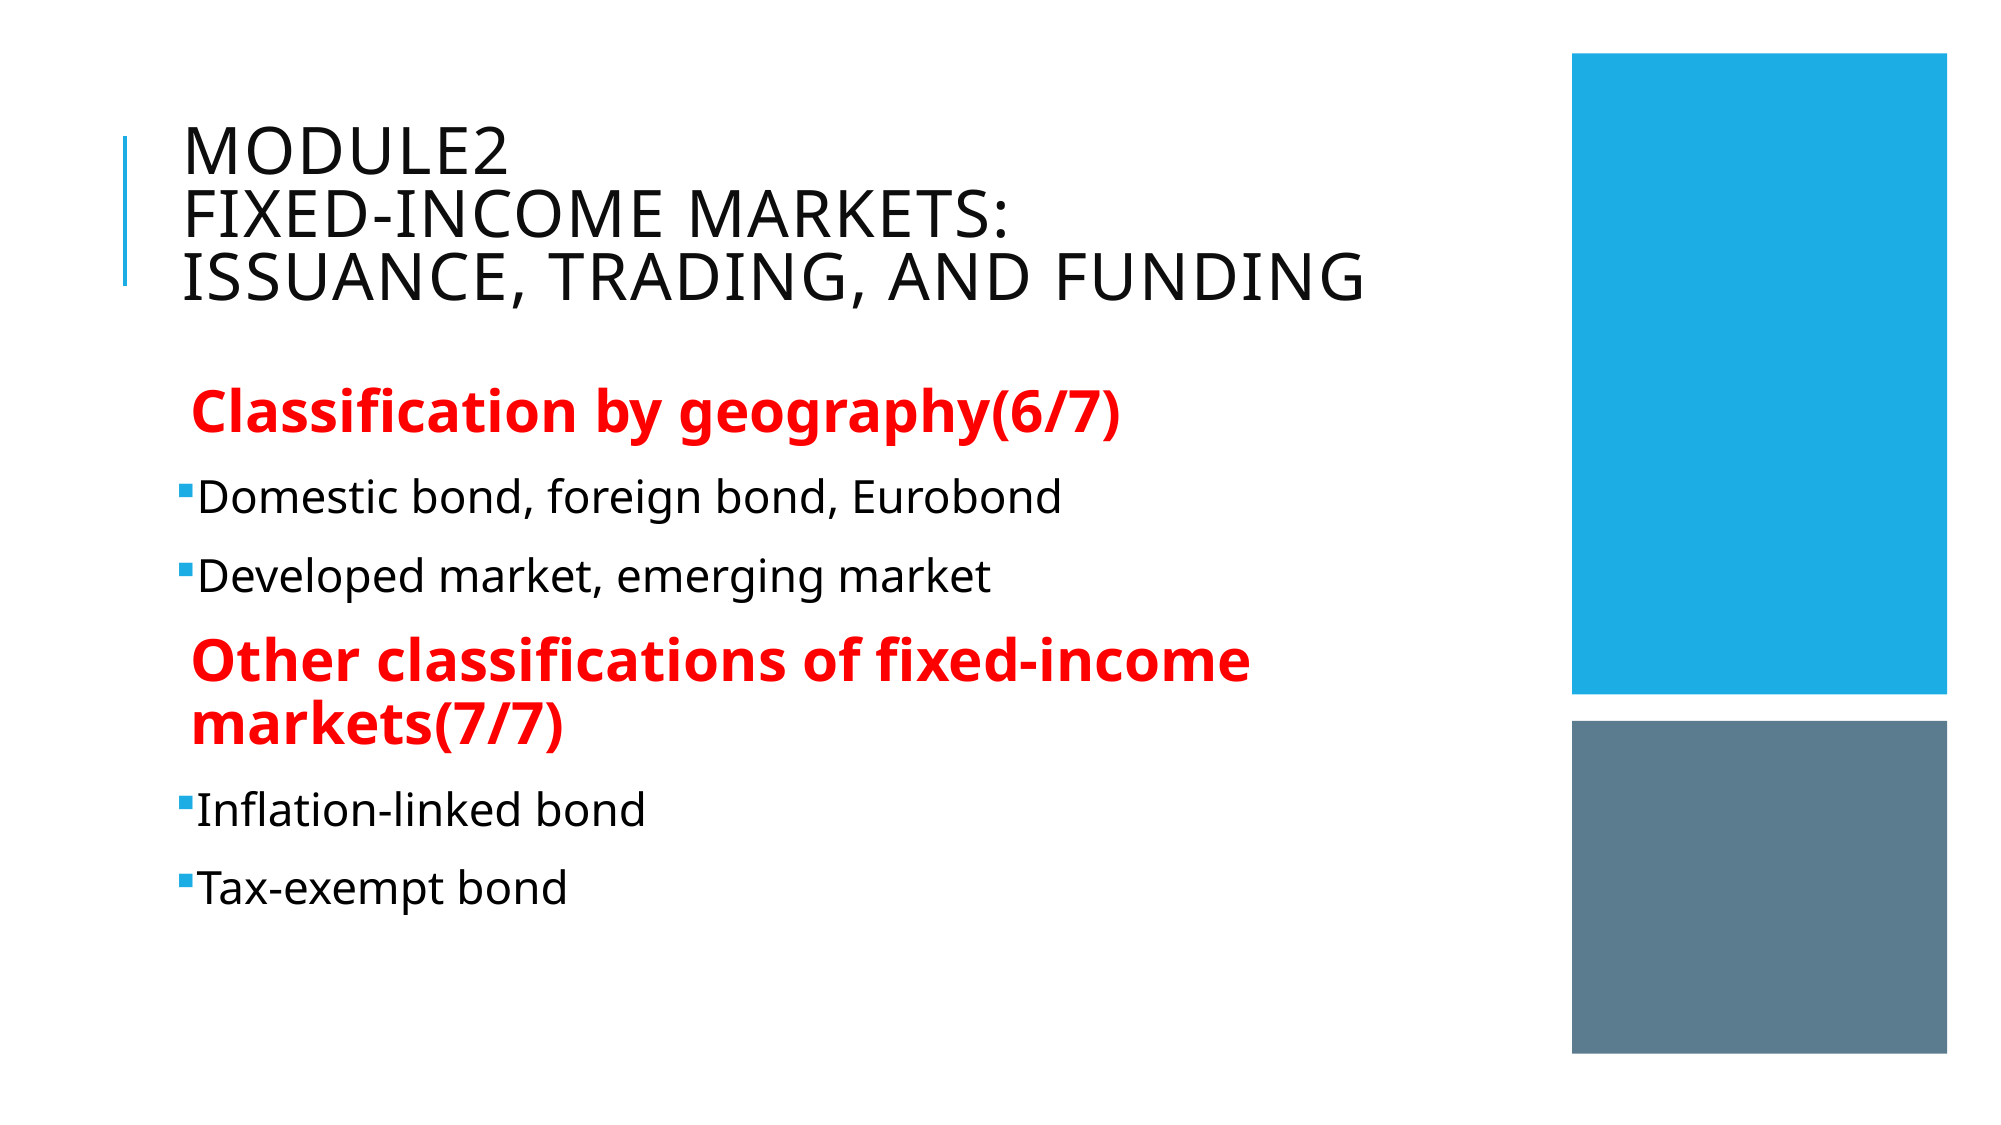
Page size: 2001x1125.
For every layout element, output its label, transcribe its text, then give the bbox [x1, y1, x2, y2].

text_box [1571, 52, 1948, 696]
text_box [1571, 720, 1948, 1055]
list Classification by geography(6/7) Domestic bond, foreign bond, Eurobond Developed market, emerging market Other classifications of fixed-income markets(7/7) Inflation-linked bond Tax-exempt bond [168, 375, 1484, 1035]
title Module2 Fixed-Income markets: issuance, trading, and funding [168, 96, 1484, 342]
